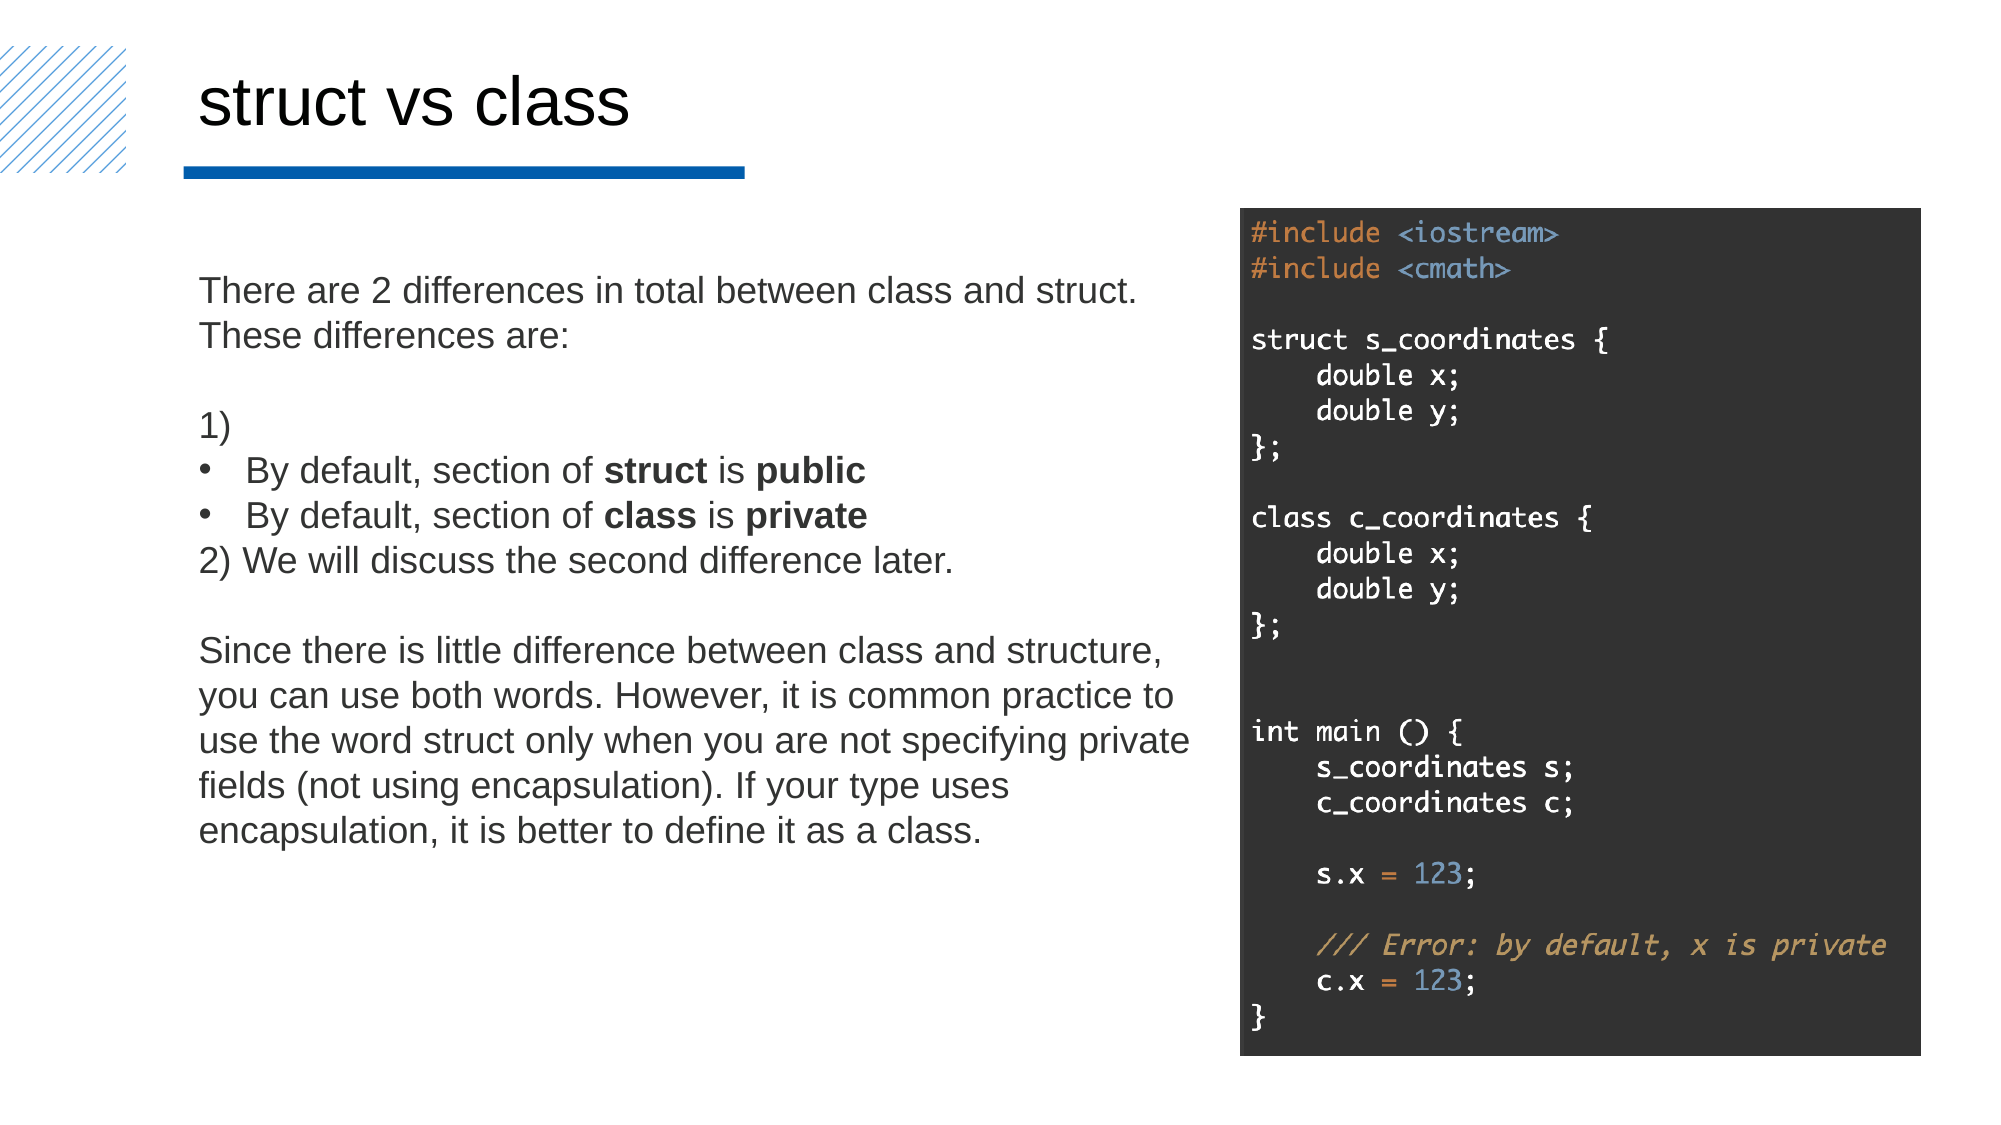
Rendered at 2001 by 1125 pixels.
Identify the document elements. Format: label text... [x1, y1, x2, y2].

list struct vs class [183, 58, 1780, 149]
picture [0, 46, 126, 173]
text_box There are 2 differences in total between class and struct. These differences are: 1) By default, section of struct is public By default, section of class is private 2) We will discuss the second difference later. Since there is little difference between class and structure, you can use both words. However, it is common practice to use the word struct only when you are not specifying private fields (not using encapsulation). If your type uses encapsulation, it is better to define it as a class. [183, 258, 1225, 859]
picture [1239, 208, 1922, 1056]
